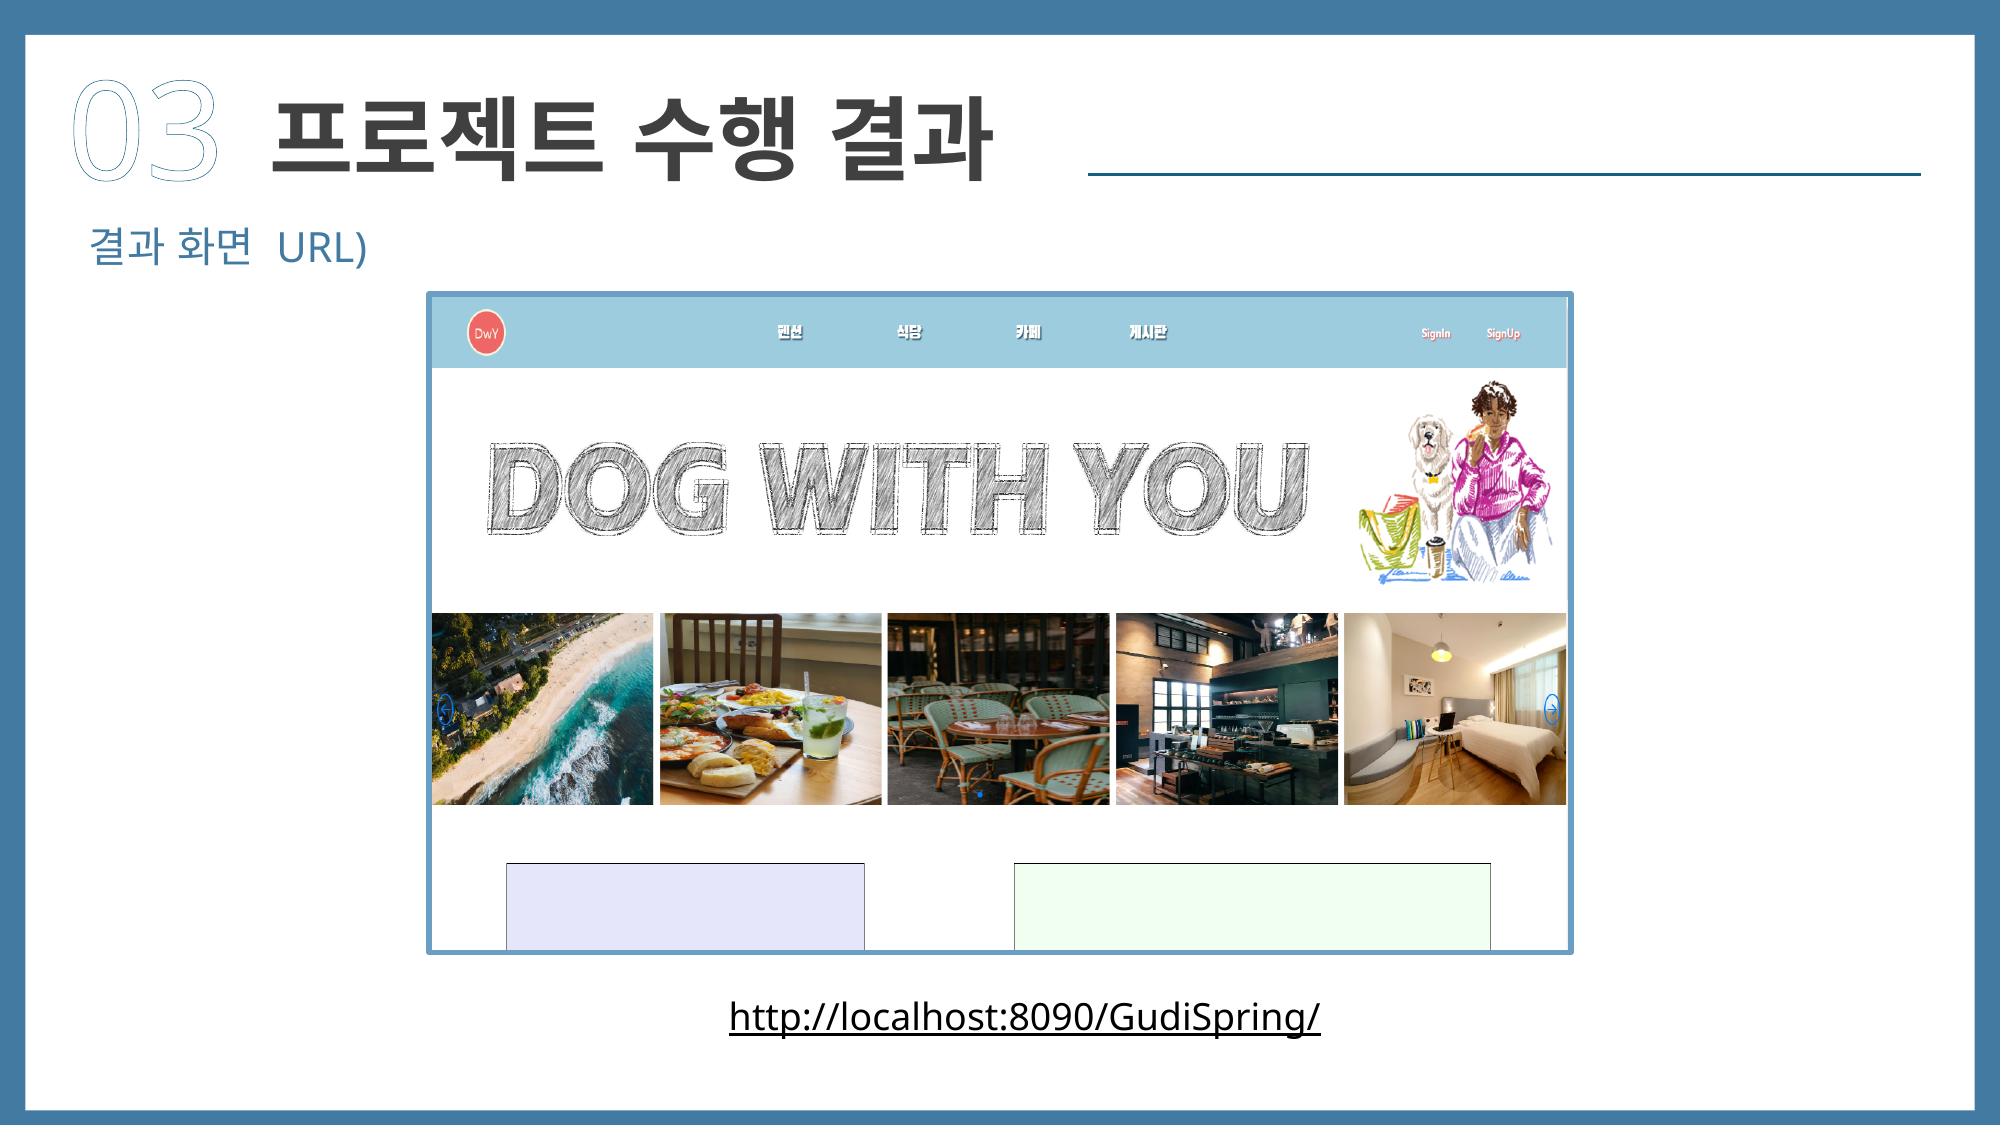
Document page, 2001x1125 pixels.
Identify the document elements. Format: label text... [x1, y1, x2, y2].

text_box 결과 화면 URL) [73, 213, 1074, 278]
picture [431, 295, 1569, 951]
text_box 프로젝트 수행 결과 [254, 74, 1456, 200]
text_box [24, 33, 1976, 1112]
text_box http://localhost:8090/GudiSpring/ [713, 985, 1839, 1052]
text_box 03 [52, 34, 285, 215]
